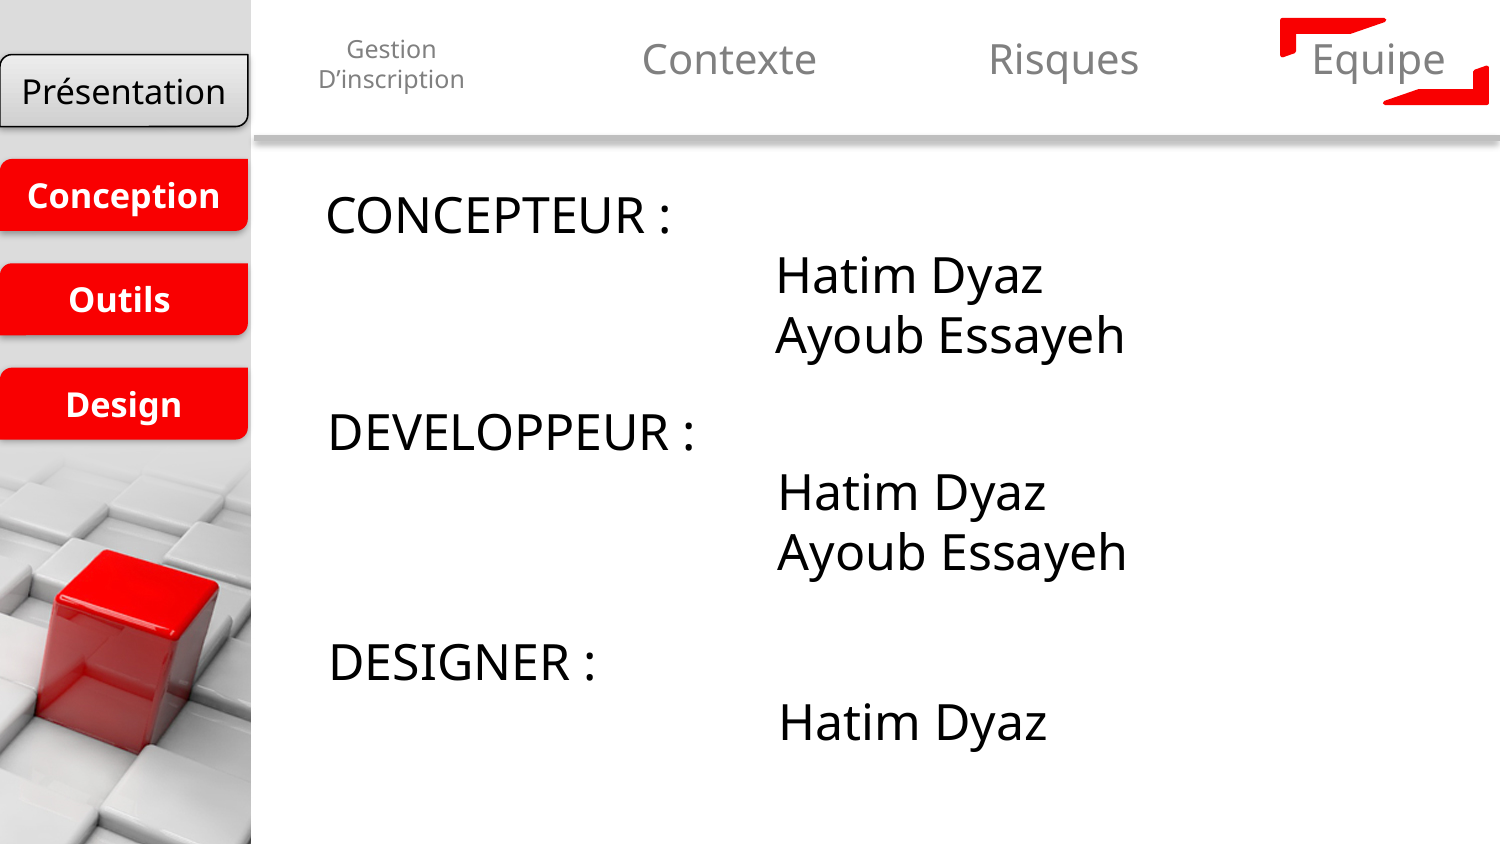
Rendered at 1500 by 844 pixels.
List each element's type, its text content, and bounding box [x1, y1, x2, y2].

text_box DESIGNER : Hatim Dyaz [313, 622, 1063, 758]
text_box Outils [0, 263, 248, 336]
picture [0, 0, 1500, 844]
text_box Conception [0, 158, 248, 231]
text_box Design [0, 367, 248, 440]
text_box Gestion D’inscription [303, 25, 481, 101]
text_box Présentation [0, 53, 249, 128]
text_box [1281, 19, 1488, 104]
text_box Risques [973, 24, 1155, 90]
text_box CONCEPTEUR : Hatim Dyaz Ayoub Essayeh [310, 175, 1142, 371]
text_box Contexte [626, 25, 833, 91]
text_box DEVELOPPEUR : Hatim Dyaz Ayoub Essayeh [312, 393, 1284, 589]
